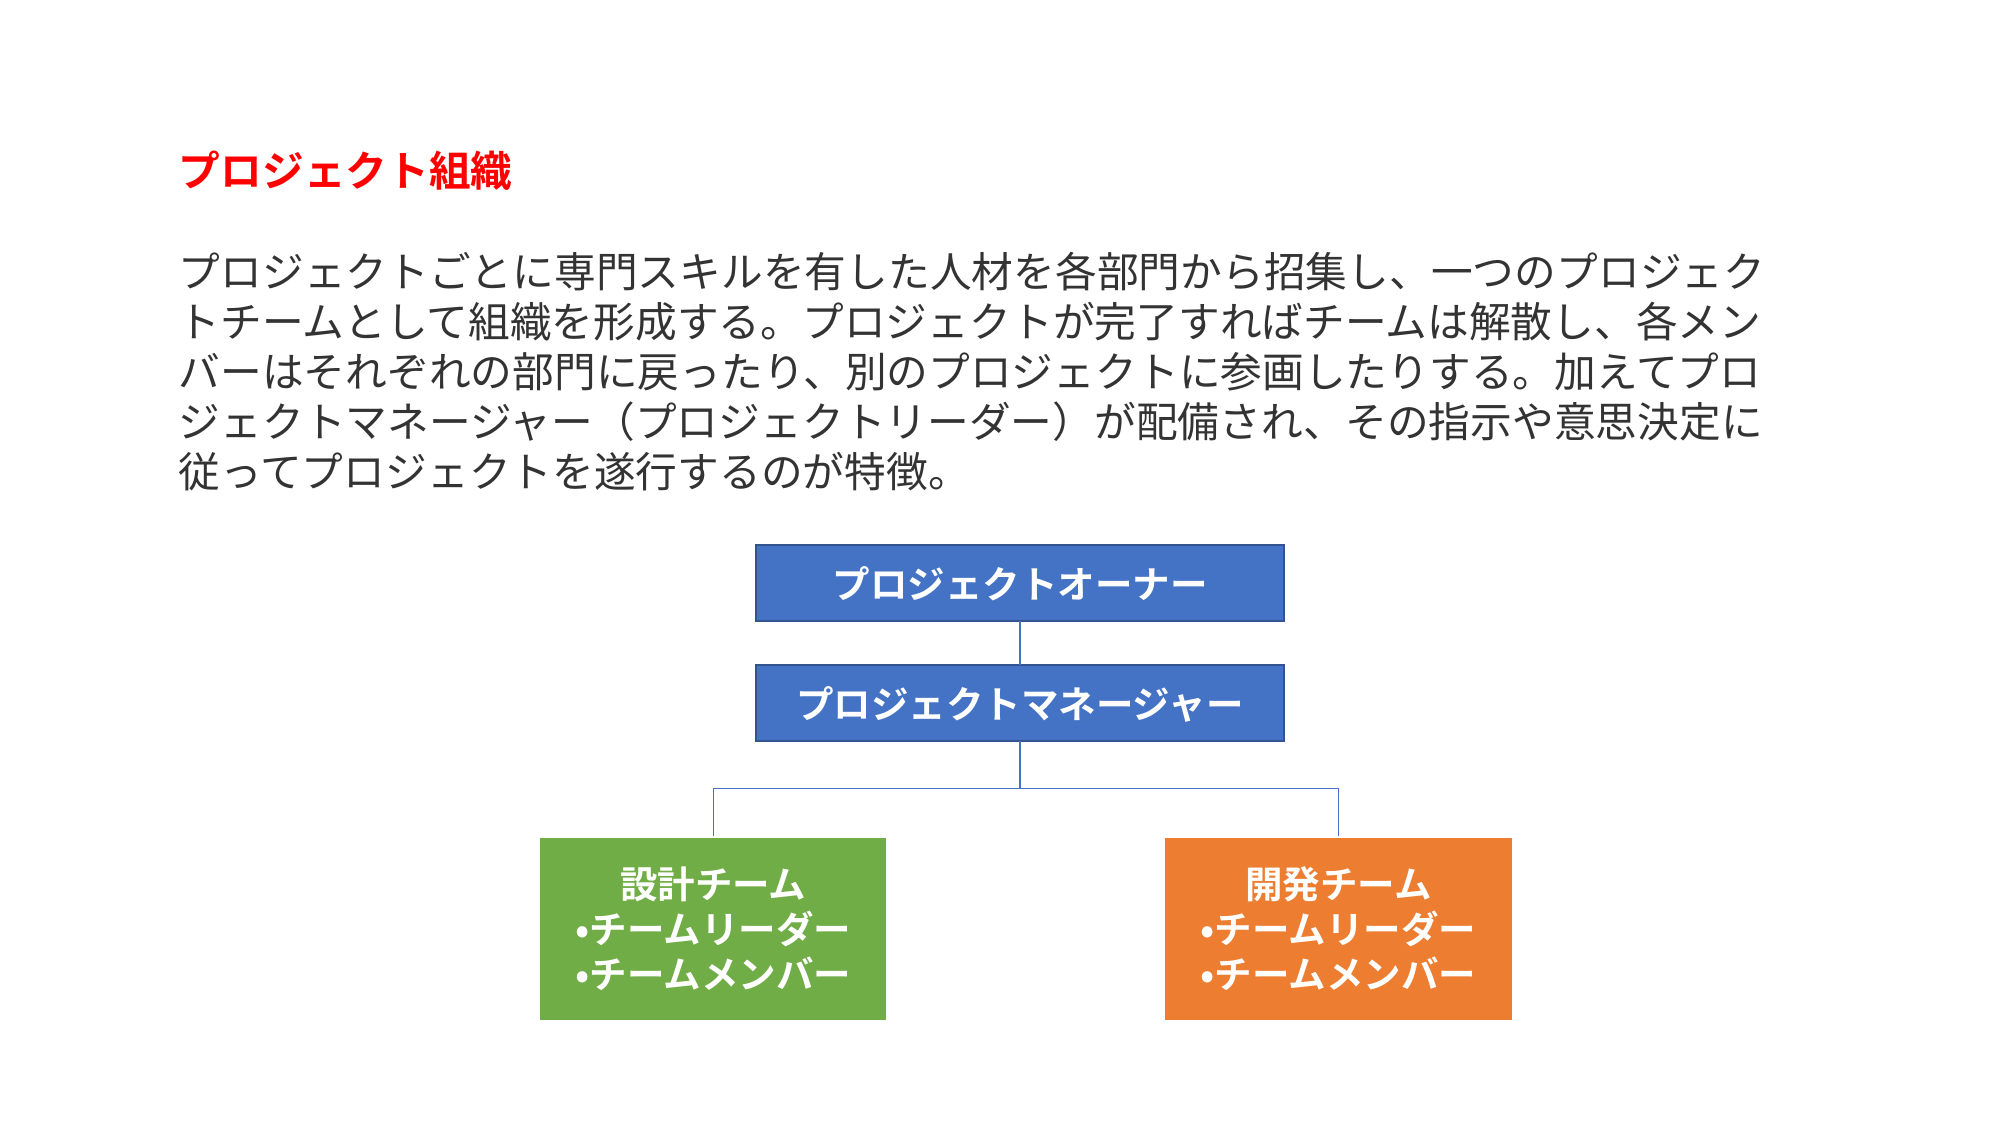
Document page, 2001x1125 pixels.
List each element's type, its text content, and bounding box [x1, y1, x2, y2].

text_box 設計チーム ・チームリーダー ・チームメンバー [537, 834, 890, 1024]
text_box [819, 635, 915, 942]
text_box プロジェクト組織 プロジェクトごとに専門スキルを有した人材を各部門から招集し、一つのプロジェクトチームとして組織を形成する。プロジェクトが完了すればチームは解散し、各メンバーはそれぞれの部門に戻ったり、別のプロジェクトに参画したりする。加えてプロジェクトマネージャー（プロジェクトリーダー）が配備され、その指示や意思決定に従ってプロジェクトを遂行するのが特徴。 [163, 137, 1807, 503]
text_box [1131, 629, 1227, 948]
text_box 開発チーム ・チームリーダー ・チームメンバー [1162, 834, 1515, 1024]
text_box プロジェクトマネージャー [755, 664, 819, 742]
text_box プロジェクトマネージャー [915, 664, 1131, 742]
text_box プロジェクトオーナー [755, 544, 1285, 622]
text_box プロジェクトマネージャー [1227, 664, 1285, 742]
